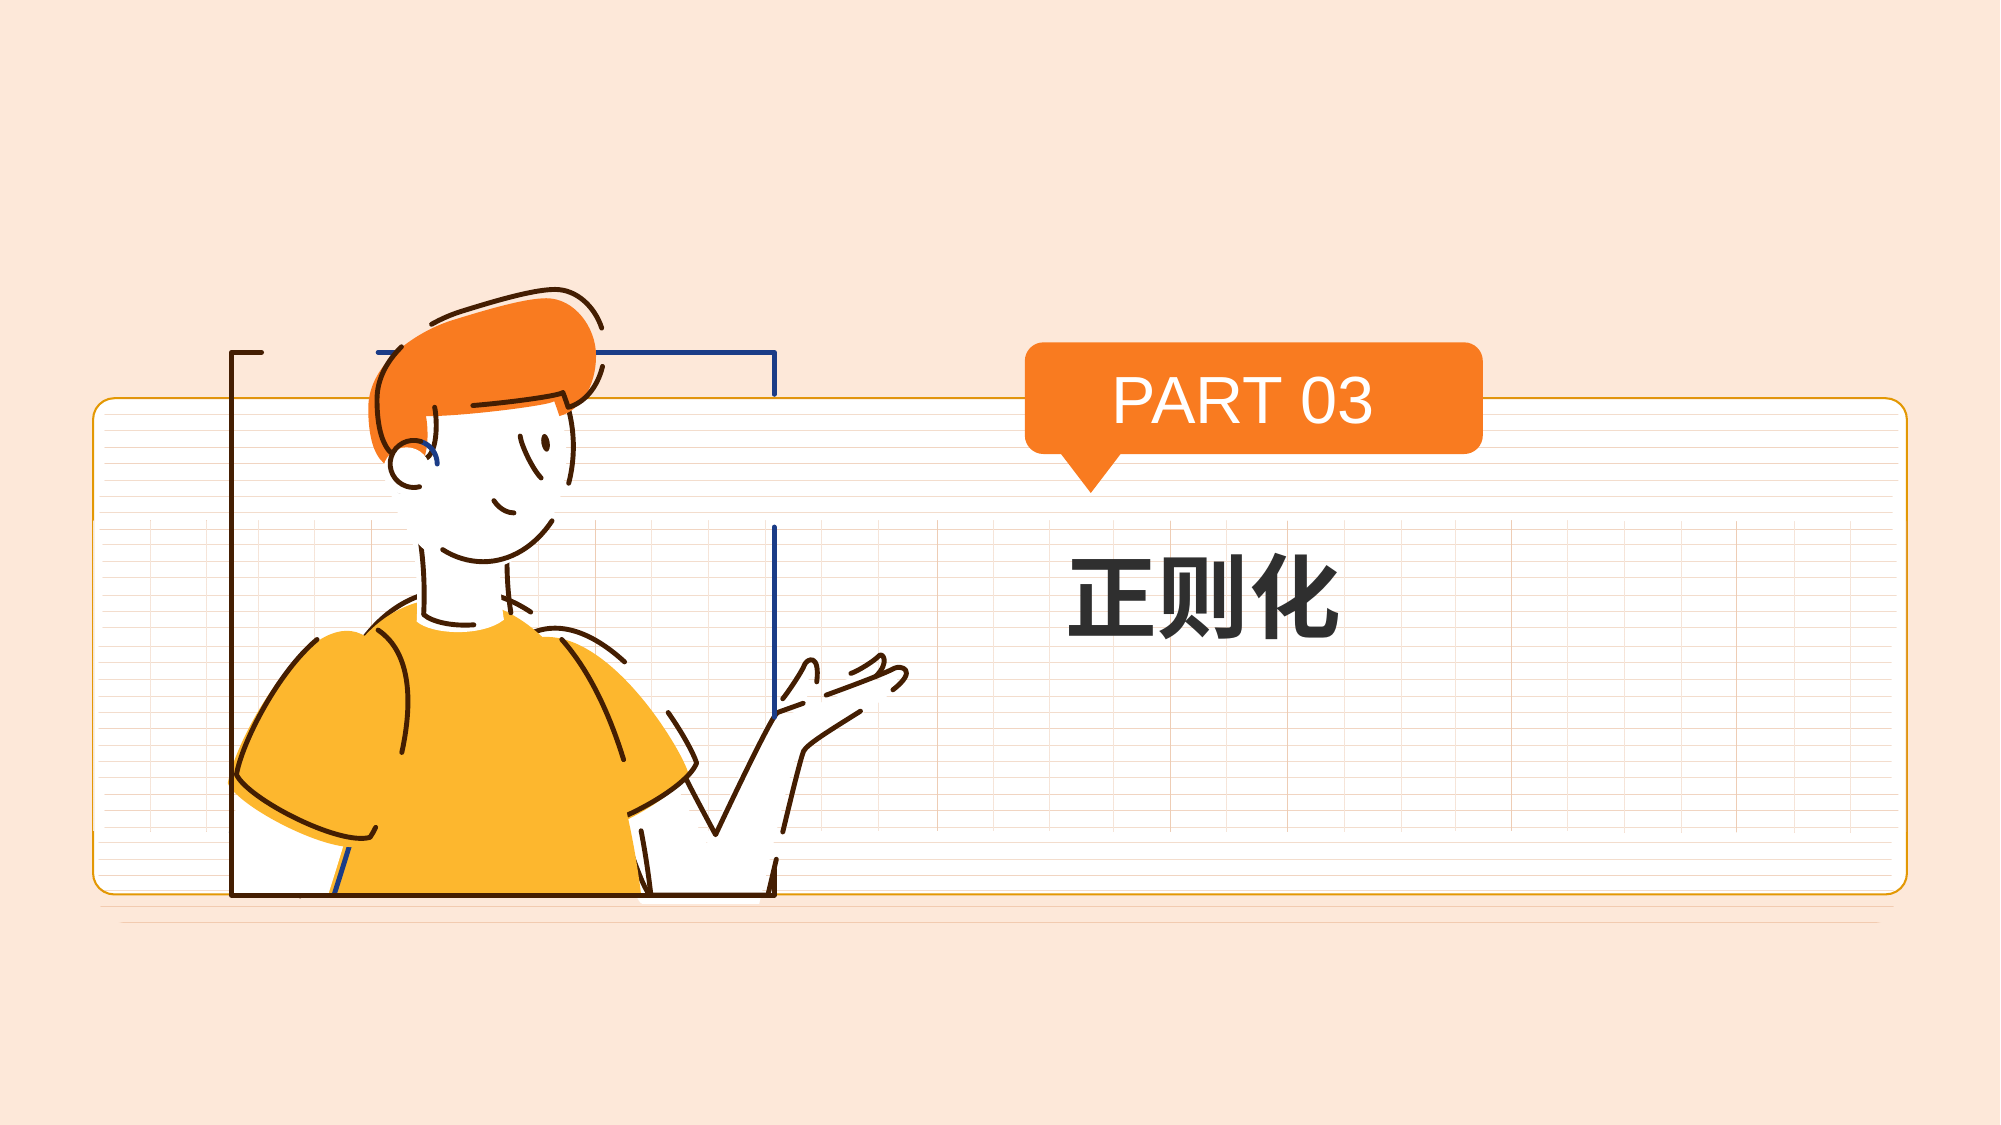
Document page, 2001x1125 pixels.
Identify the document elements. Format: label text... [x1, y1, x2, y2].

list 正则化 [1051, 545, 1857, 662]
list PART 03 [1097, 358, 1411, 431]
